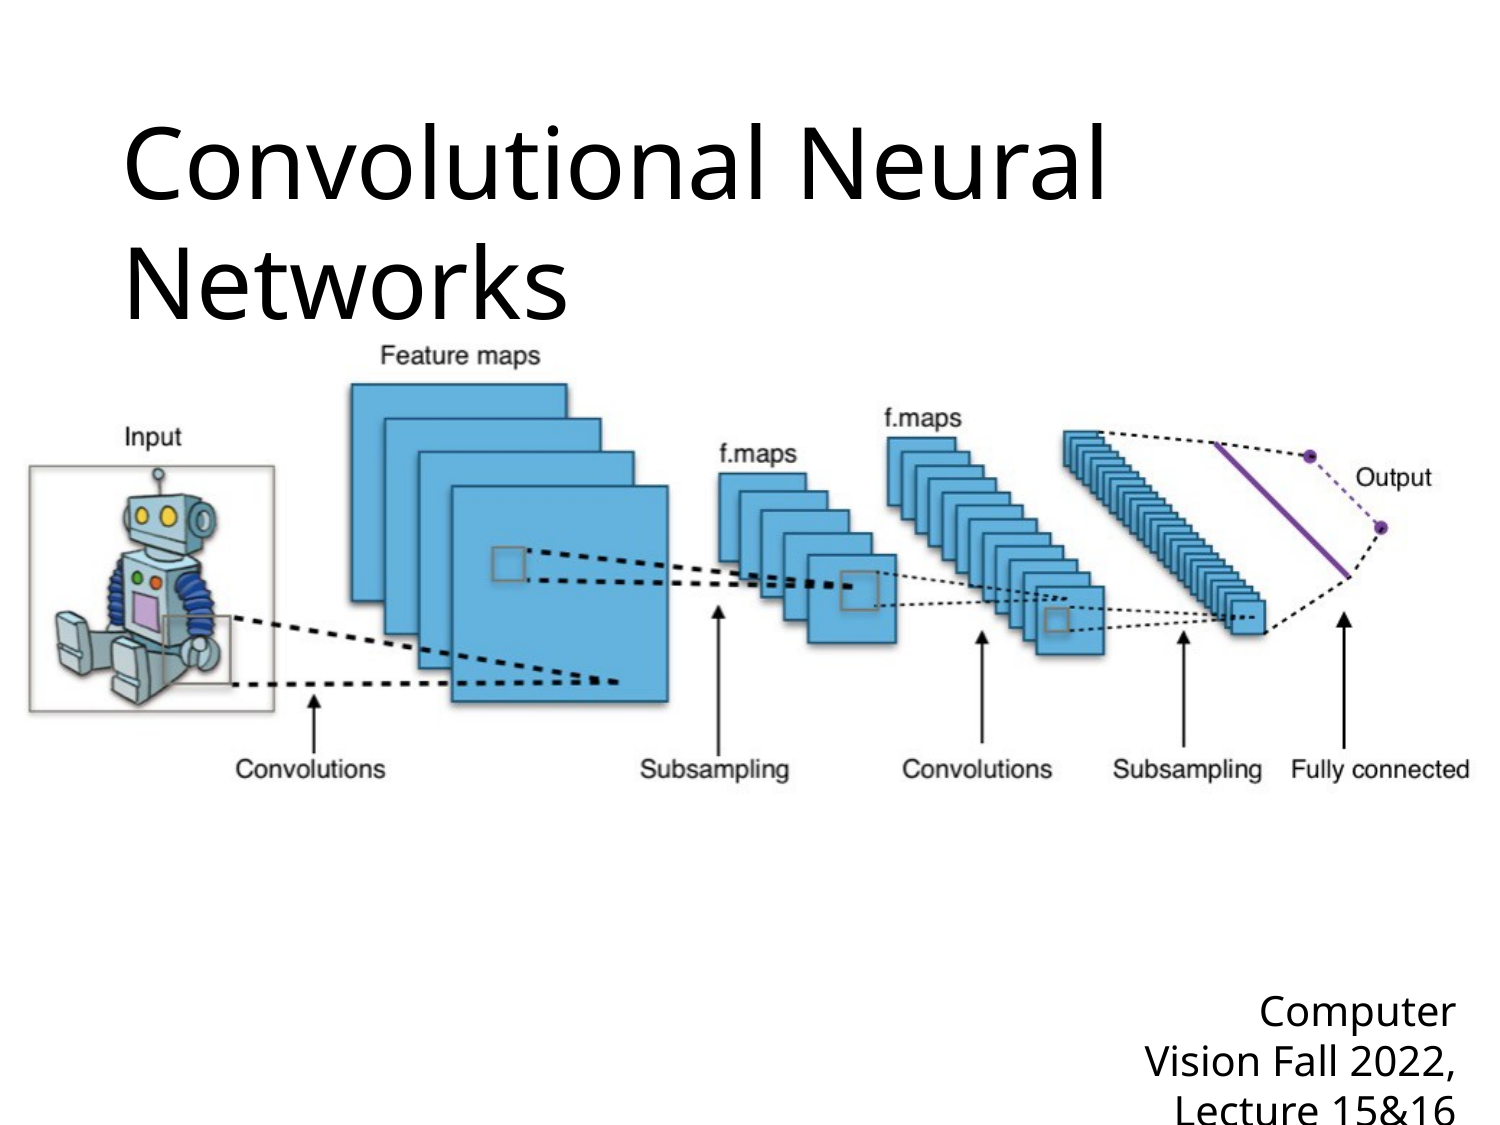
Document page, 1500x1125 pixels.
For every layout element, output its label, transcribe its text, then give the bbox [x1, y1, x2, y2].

text_box Computer Vision Fall 2022, Lecture 15&16 [1028, 978, 1458, 1125]
title Convolutional Neural Networks [118, 37, 1475, 340]
picture [22, 343, 1477, 794]
